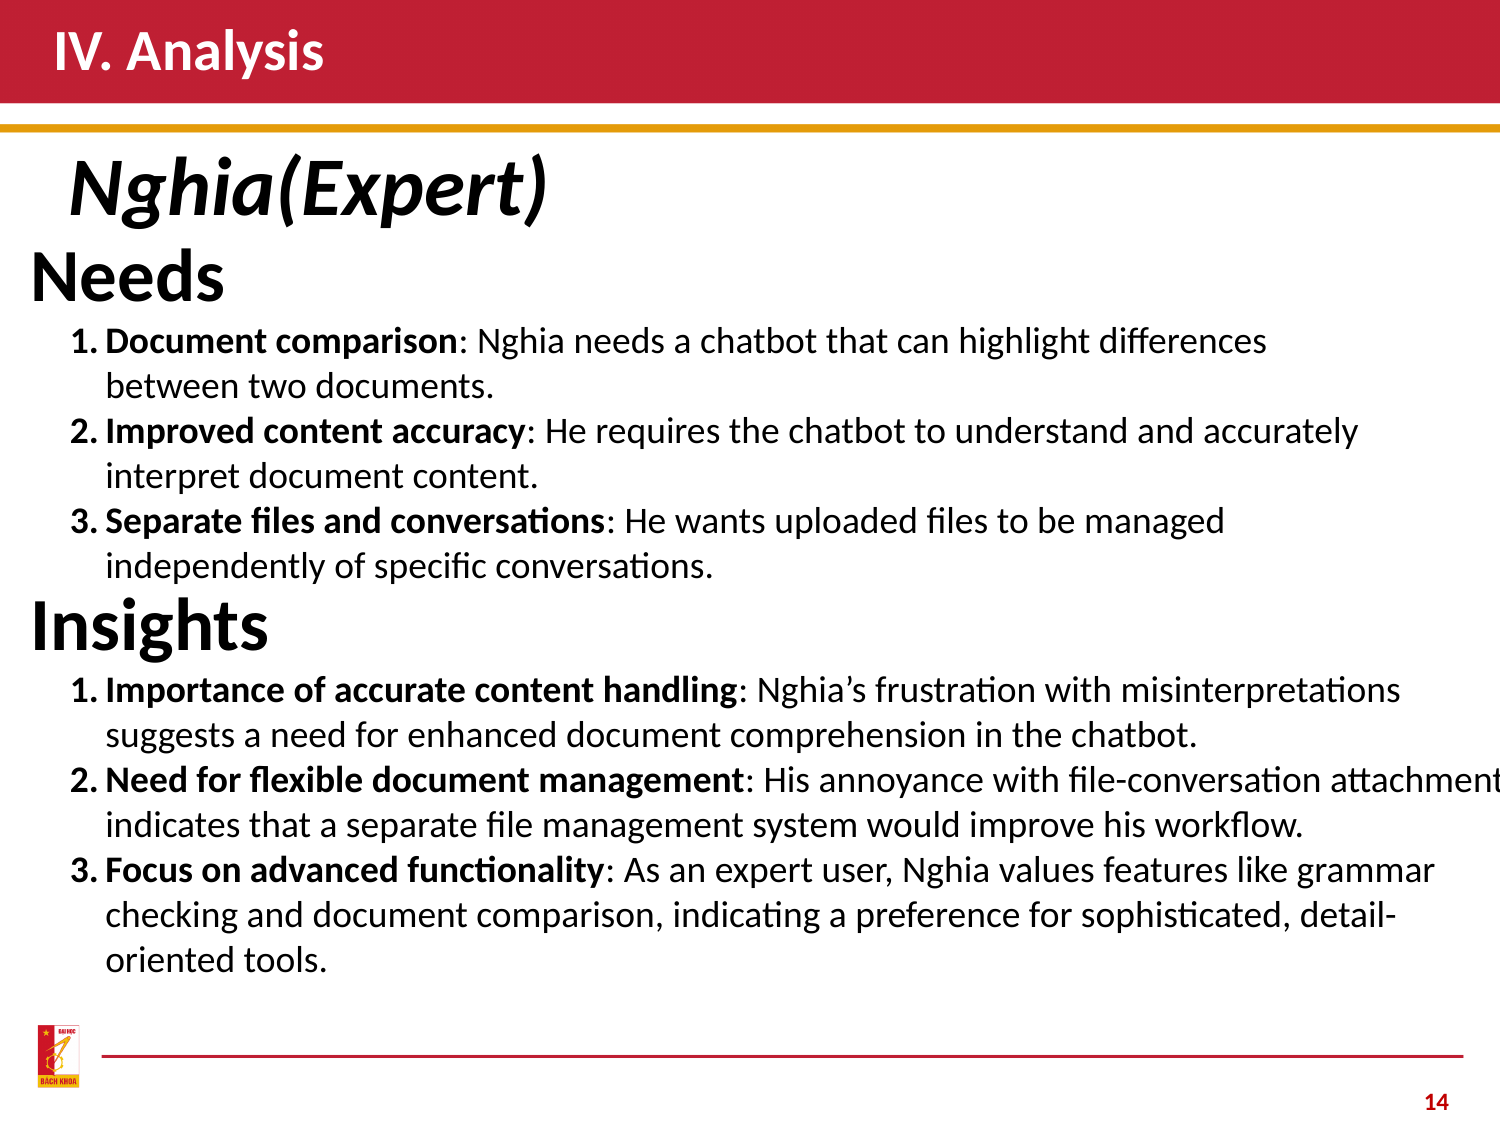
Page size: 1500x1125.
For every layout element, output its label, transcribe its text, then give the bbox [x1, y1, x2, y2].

picture [0, 0, 1500, 1125]
text_box Nghia(Expert) [53, 124, 565, 240]
text_box Insights Importance of accurate content handling: Nghia’s frustration with misinterpretations suggests a need for enhanced document comprehension in the chatbot. Need for flexible document management: His annoyance with file-conversation attachment indicates that a separate file management system would improve his workflow. Focus on advanced functionality: As an expert user, Nghia values features like grammar checking and document comparison, indicating a preference for sophisticated, detail-oriented tools. [15, 567, 1500, 1033]
text_box Needs Document comparison: Nghia needs a chatbot that can highlight differences between two documents. Improved content accuracy: He requires the chatbot to understand and accurately interpret document content. Separate files and conversations: He wants uploaded files to be managed independently of specific conversations. [15, 218, 1395, 567]
slide_number 14 [1126, 1078, 1464, 1125]
title IV. Analysis [38, 12, 1462, 87]
